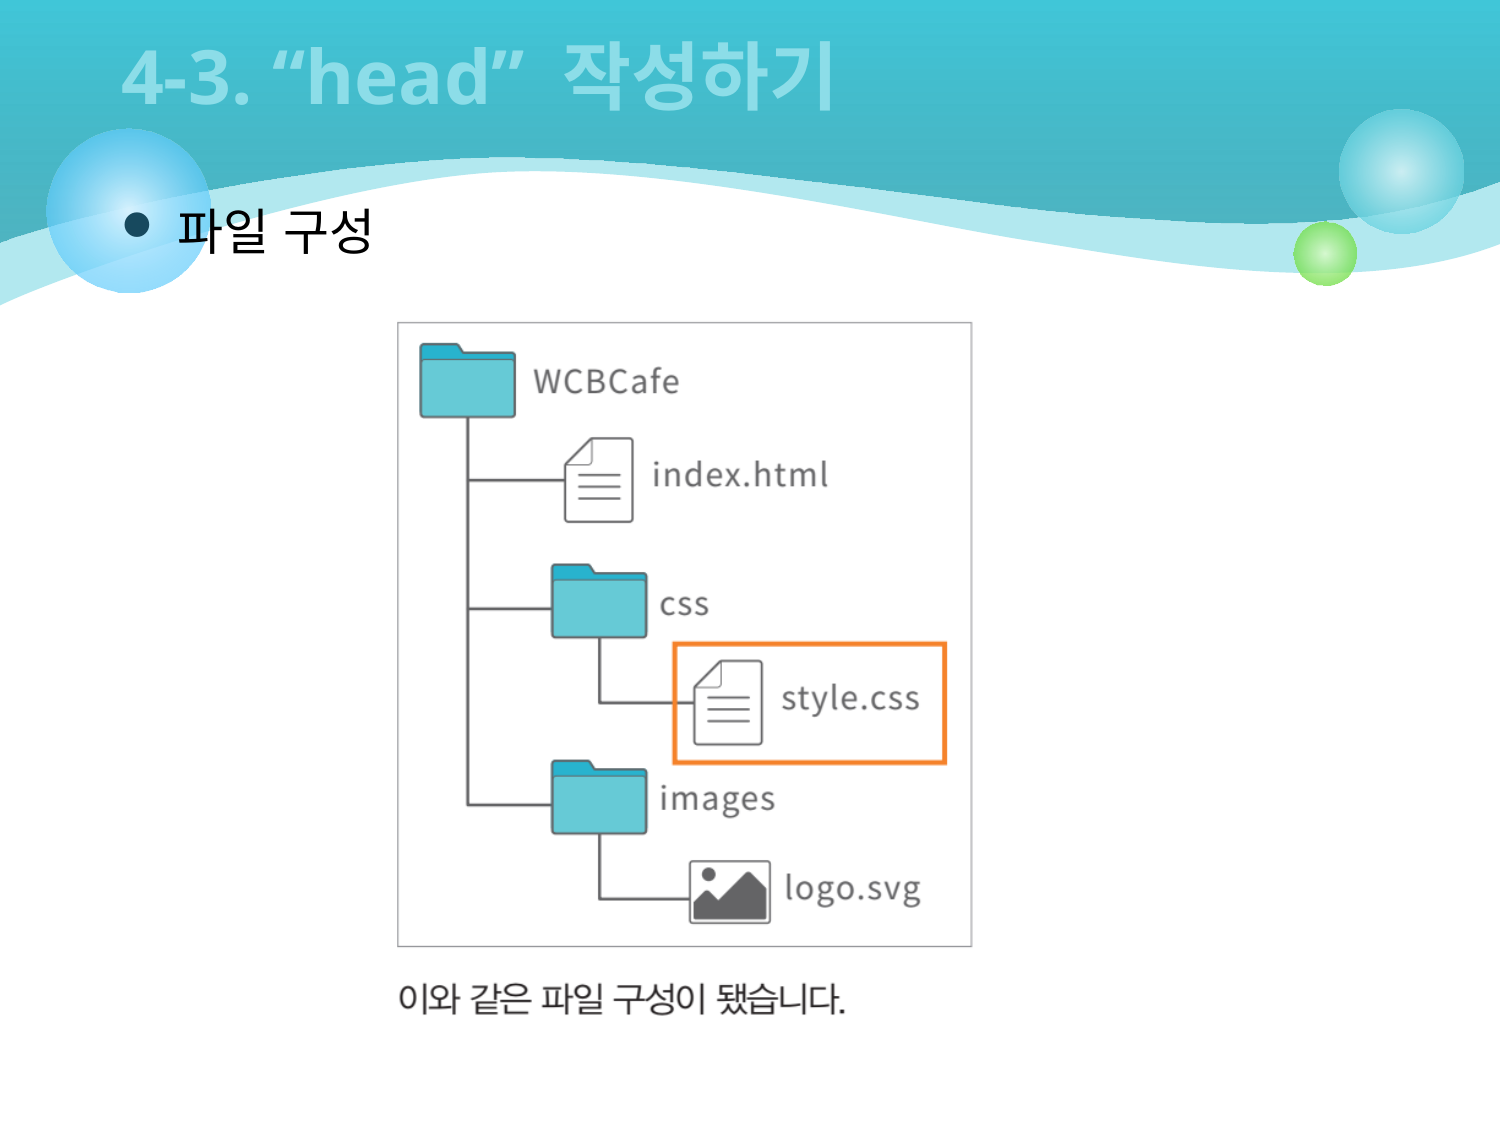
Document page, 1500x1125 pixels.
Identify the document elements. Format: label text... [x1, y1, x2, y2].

picture [373, 294, 995, 1033]
list 파일 구성 [106, 192, 1277, 664]
text_box 4-3. “head” 작성하기 [105, 9, 1456, 139]
